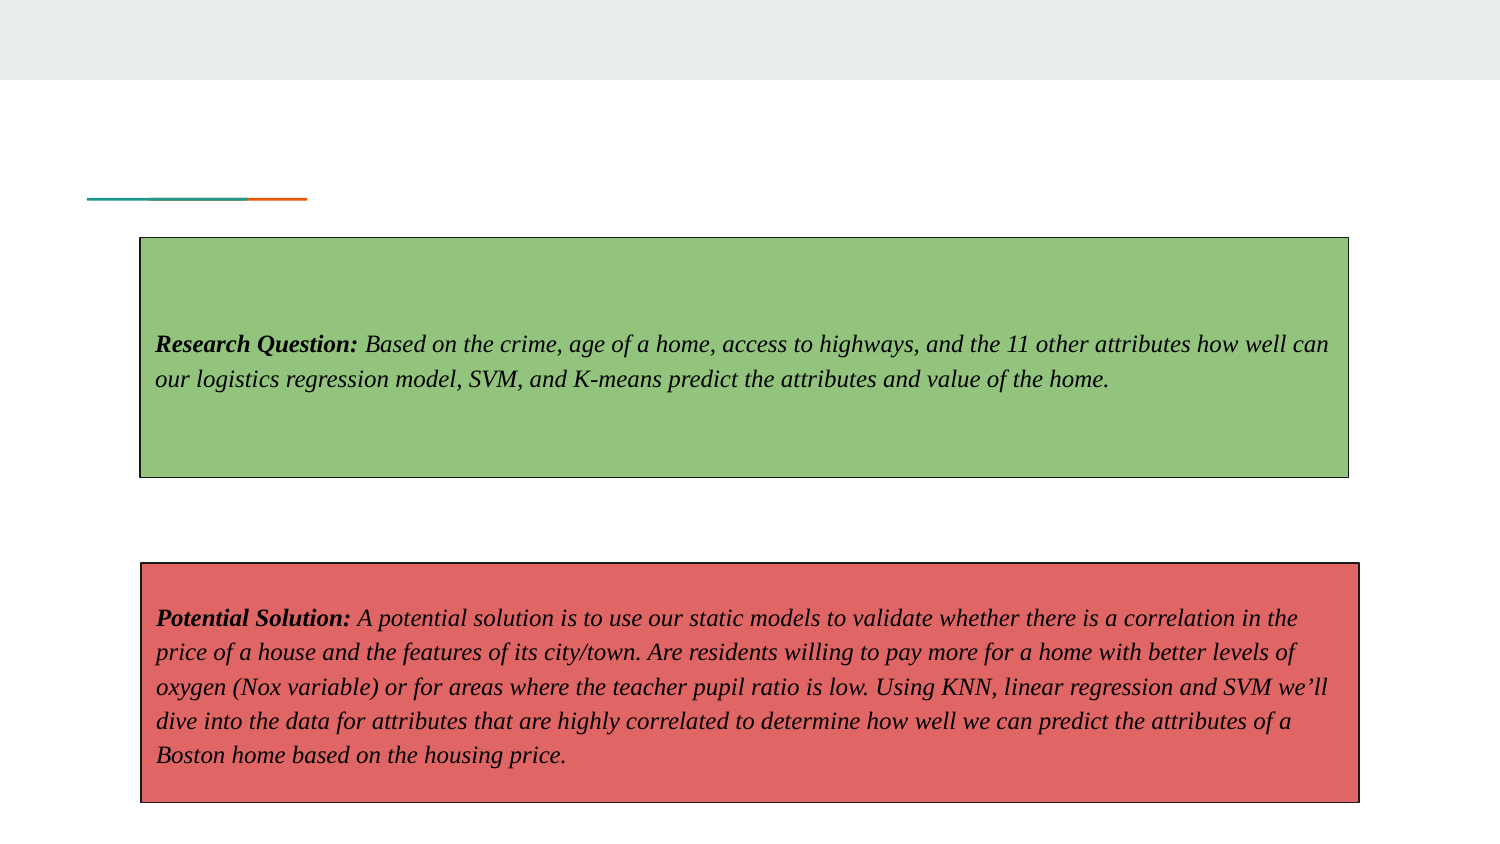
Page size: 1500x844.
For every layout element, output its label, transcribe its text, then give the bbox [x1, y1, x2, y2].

text_box Potential Solution: A potential solution is to use our static models to validate whether there is a correlation in the price of a house and the features of its city/town. Are residents willing to pay more for a home with better levels of oxygen (Nox variable) or for areas where the teacher pupil ratio is low. Using KNN, linear regression and SVM we’ll dive into the data for attributes that are highly correlated to determine how well we can predict the attributes of a Boston home based on the housing price. [141, 563, 1359, 803]
text_box Research Question: Based on the crime, age of a home, access to highways, and the 11 other attributes how well can our logistics regression model, SVM, and K-means predict the attributes and value of the home. [140, 237, 1349, 478]
